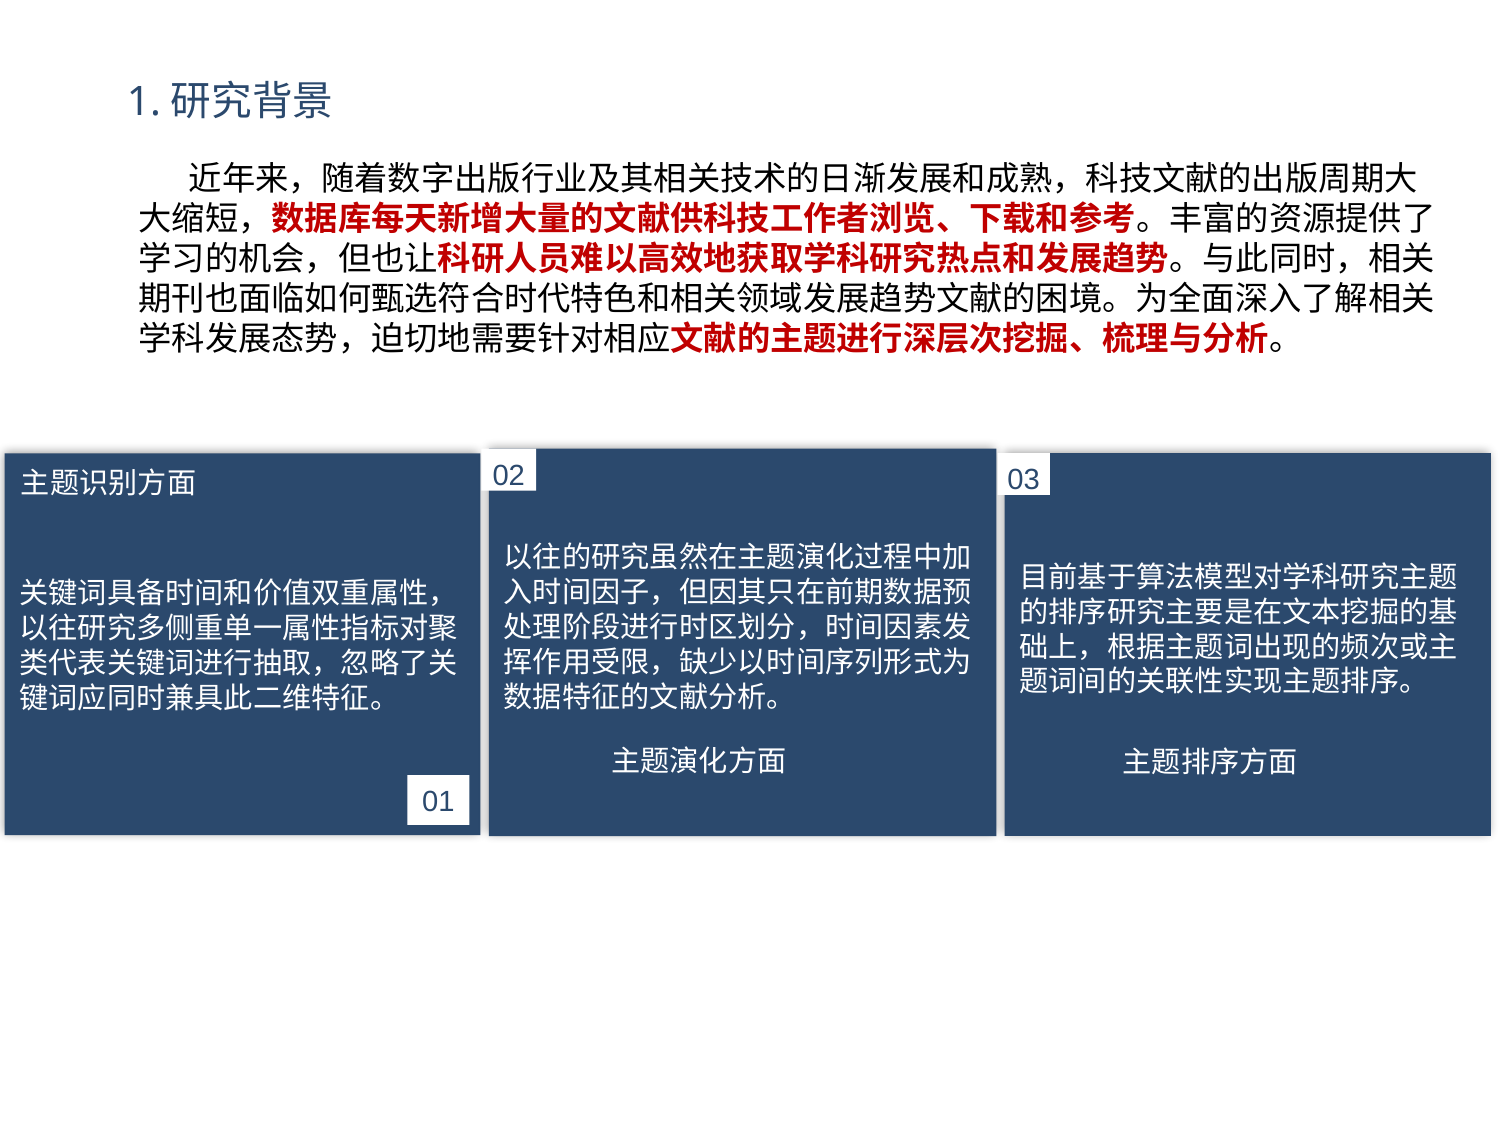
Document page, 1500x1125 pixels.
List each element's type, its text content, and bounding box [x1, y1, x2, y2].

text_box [481, 448, 997, 837]
text_box 近年来，随着数字出版行业及其相关技术的日渐发展和成熟，科技文献的出版周期大大缩短，数据库每天新增大量的文献供科技工作者浏览、下载和参考。丰富的资源提供了学习的机会，但也让科研人员难以高效地获取学科研究热点和发展趋势。与此同时，相关期刊也面临如何甄选符合时代特色和相关领域发展趋势文献的困境。为全面深入了解相关学科发展态势，迫切地需要针对相应文献的主题进行深层次挖掘、梳理与分析。 [123, 150, 1465, 365]
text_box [4, 449, 478, 836]
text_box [997, 452, 1492, 837]
text_box 1.研究背景 [112, 67, 1384, 131]
